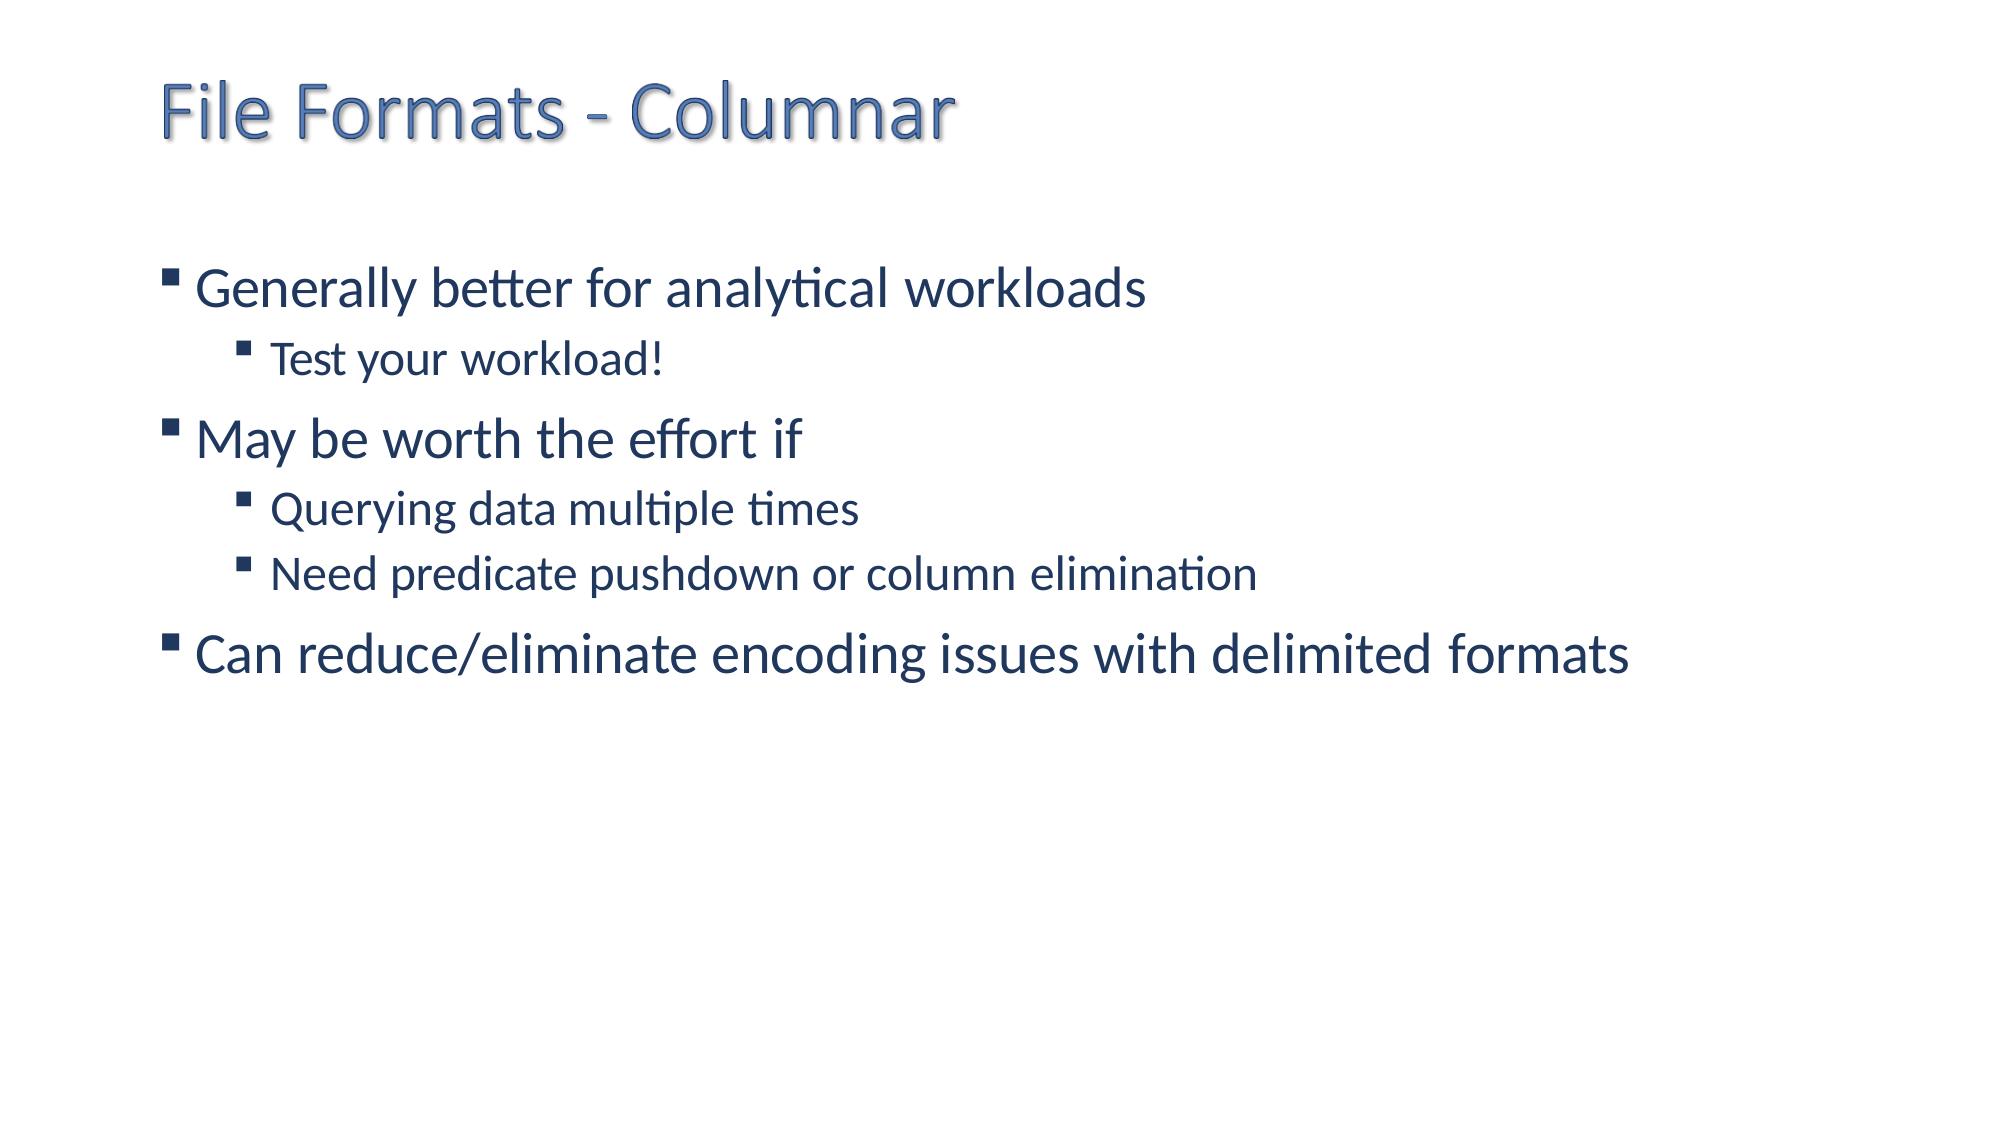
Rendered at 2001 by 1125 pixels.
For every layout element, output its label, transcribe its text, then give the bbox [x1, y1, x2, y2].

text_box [583, 110, 617, 130]
text_box Generally better for analytical workloads Test your workload! May be worth the effort if Querying data multiple times Need predicate pushdown or column elimination Can reduce/eliminate encoding issues with delimited formats [154, 240, 1648, 685]
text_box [629, 76, 965, 148]
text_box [161, 76, 572, 148]
